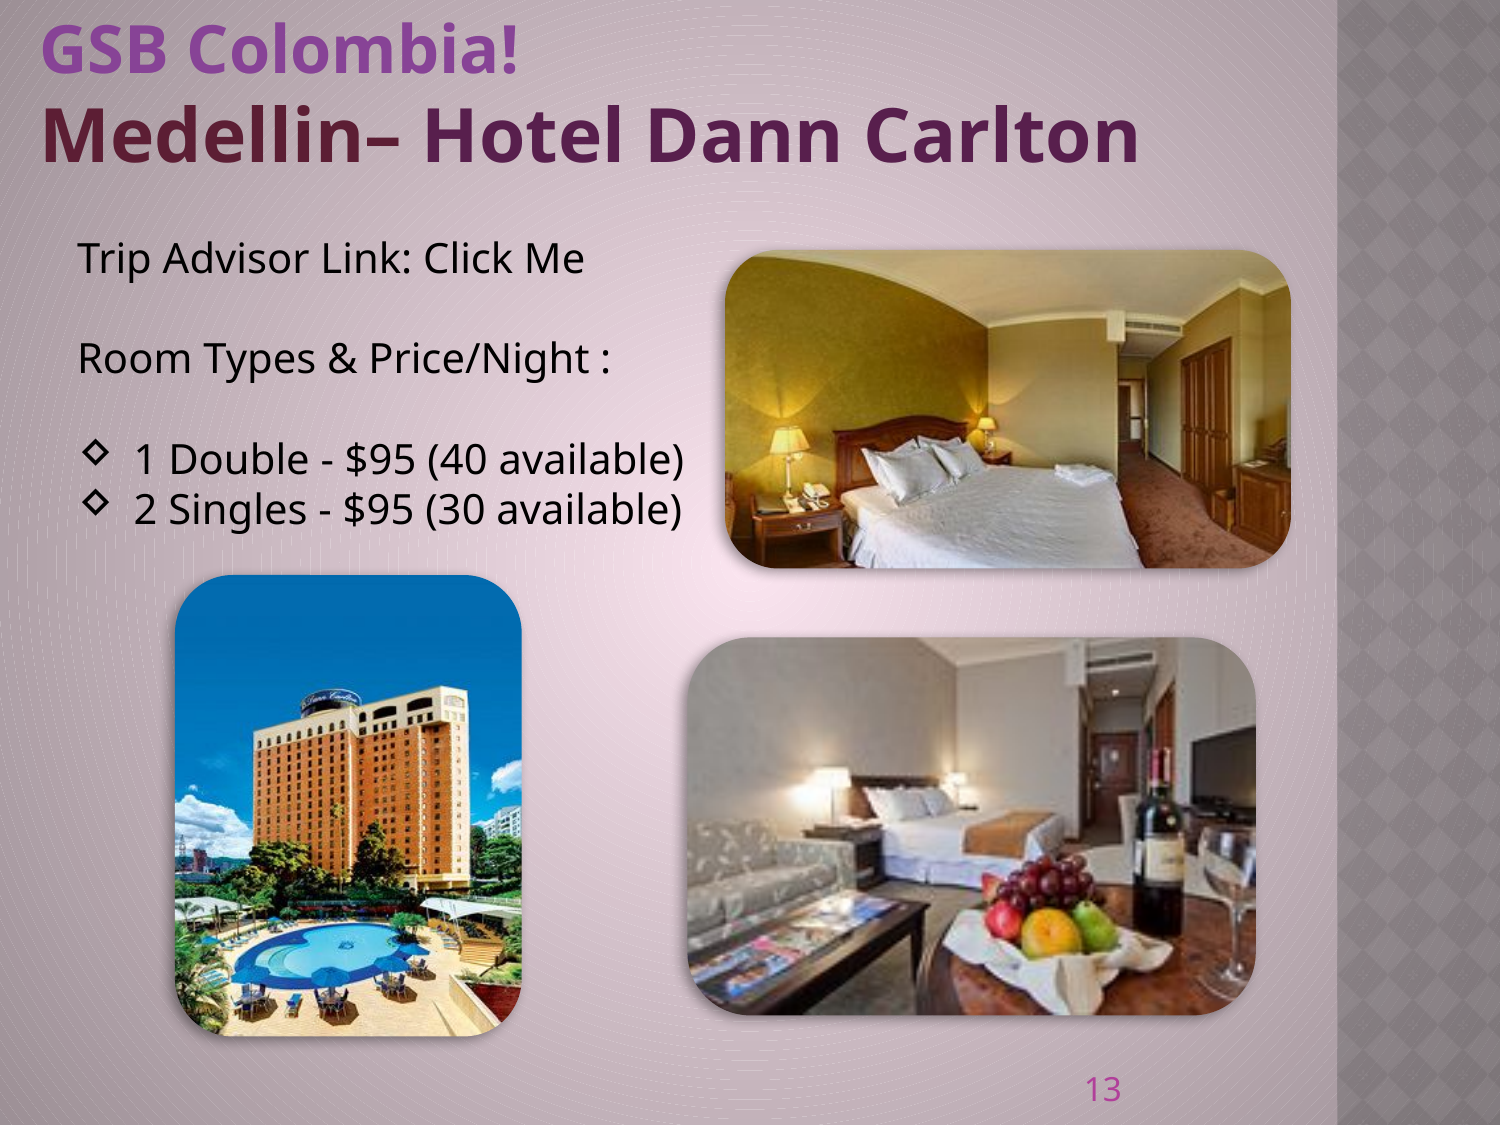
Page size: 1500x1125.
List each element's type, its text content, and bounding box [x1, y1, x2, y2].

slide_number 13 [1025, 1075, 1122, 1113]
text_box GSB Colombia! Medellin– Hotel Dann Carlton [24, 0, 1500, 945]
picture [174, 574, 523, 1037]
picture [724, 249, 1292, 569]
picture [687, 636, 1257, 1016]
text_box Trip Advisor Link: Click Me Room Types & Price/Night : 1 Double - $95 (40 available) 2 Singles - $95 (30 available) [62, 224, 725, 858]
